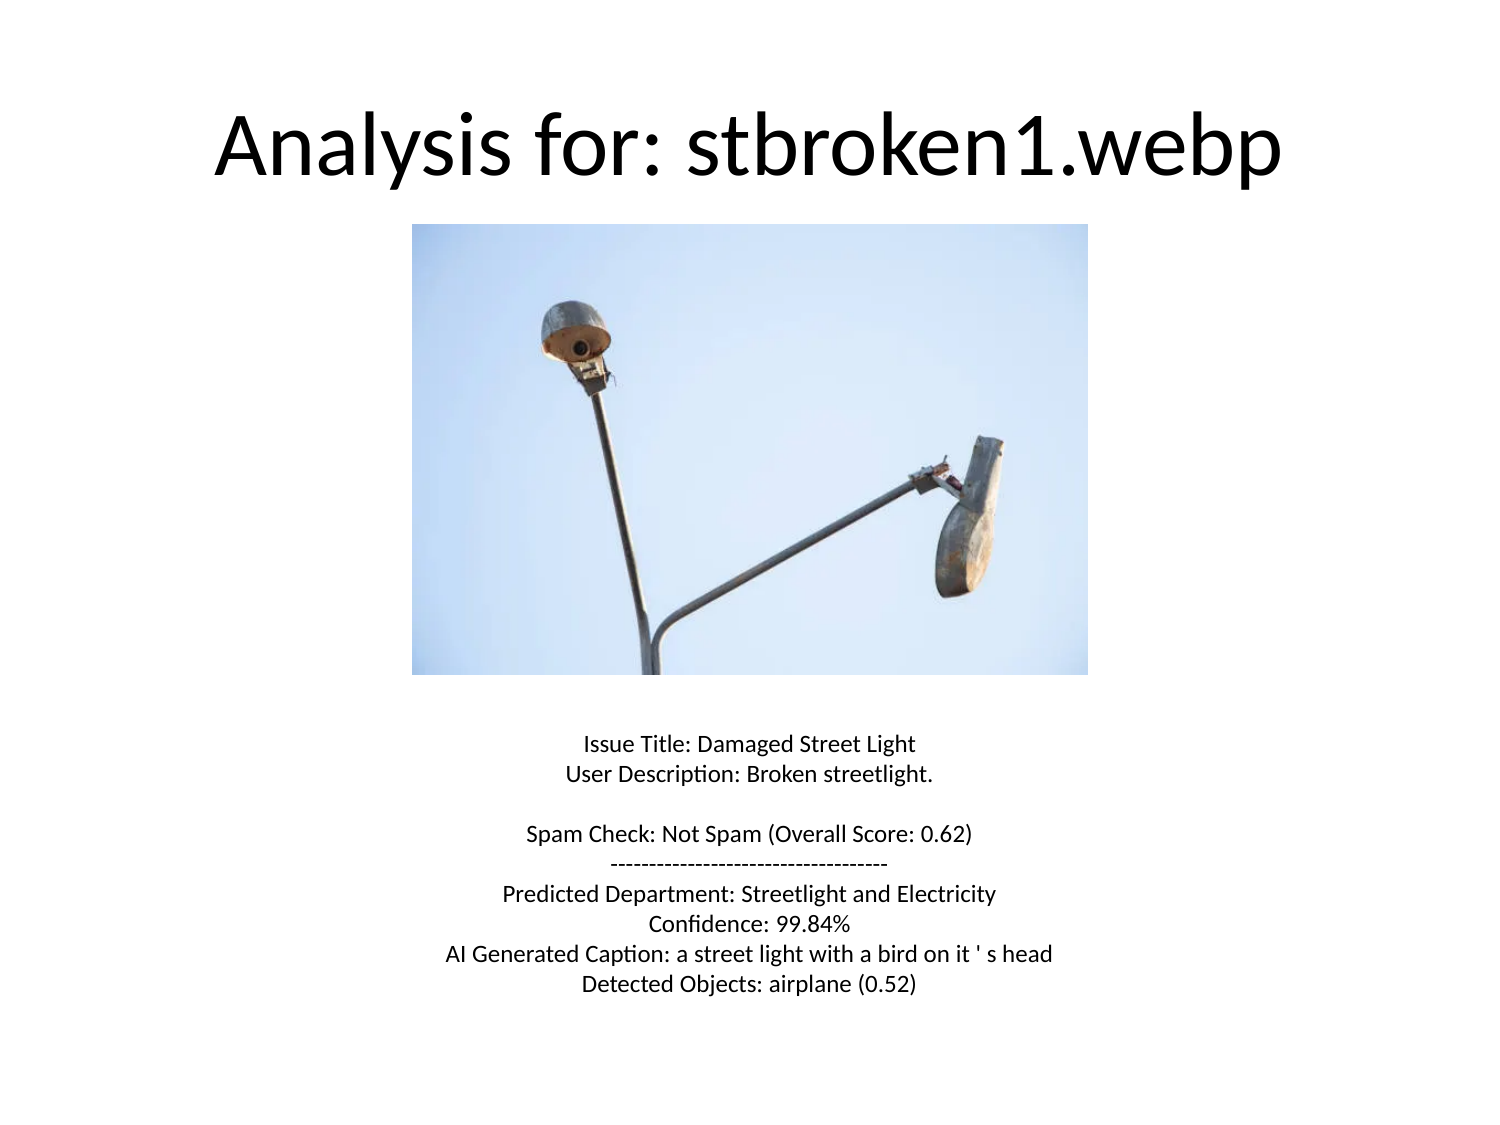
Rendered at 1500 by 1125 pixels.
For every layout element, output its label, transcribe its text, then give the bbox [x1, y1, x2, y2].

title Analysis for: stbroken1.webp [75, 45, 1425, 233]
picture [412, 224, 1088, 676]
text_box Issue Title: Damaged Street Light User Description: Broken streetlight. Spam Check: Not Spam (Overall Score: 0.62) ------------------------------------ Predicted Department: Streetlight and Electricity Confidence: 99.84% AI Generated Caption: a street light with a bird on it ' s head Detected Objects: airplane (0.52) [149, 674, 1350, 1050]
